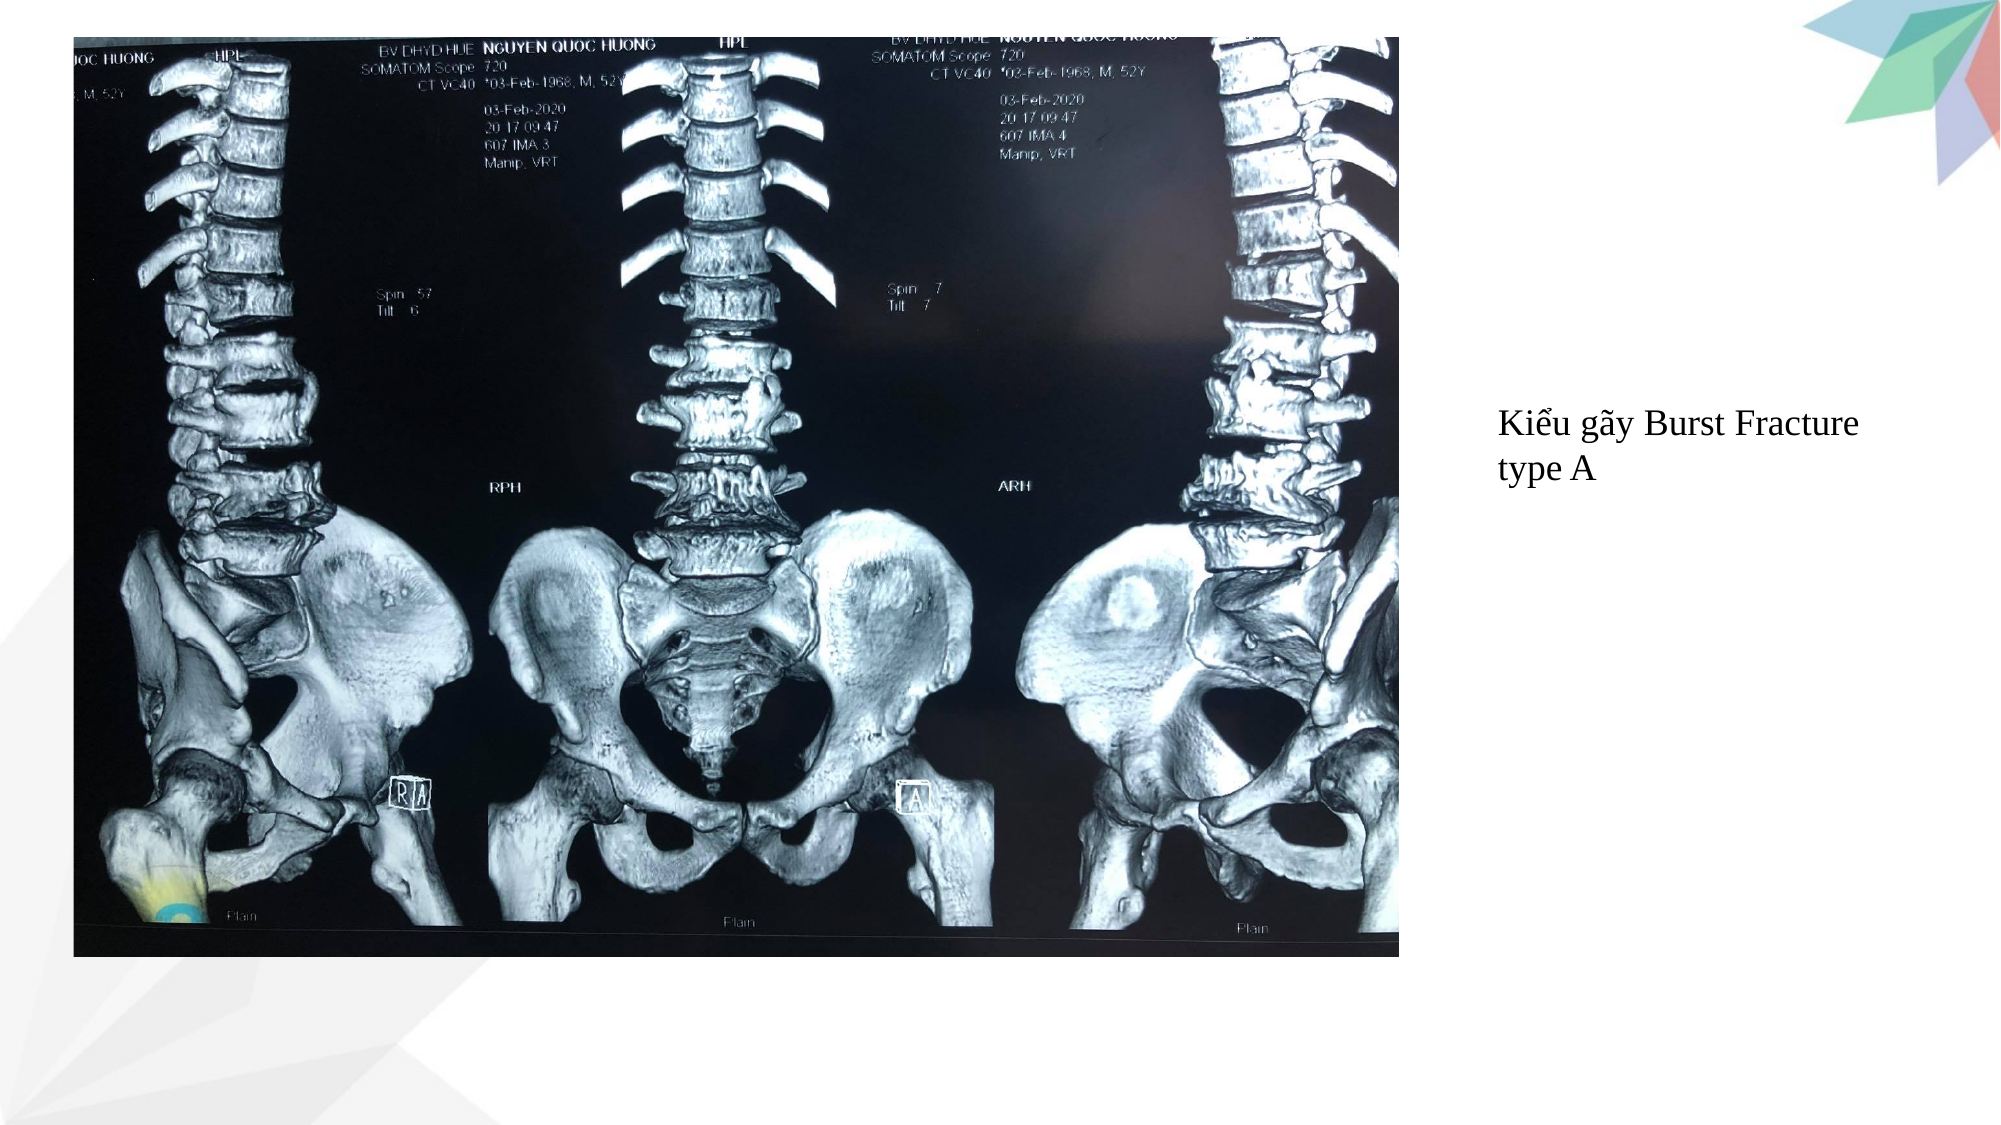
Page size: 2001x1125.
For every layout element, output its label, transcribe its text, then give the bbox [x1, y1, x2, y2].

text_box Kiểu gãy Burst Fracture type A [1483, 390, 1931, 496]
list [73, 37, 1399, 958]
picture [0, 0, 2001, 1125]
